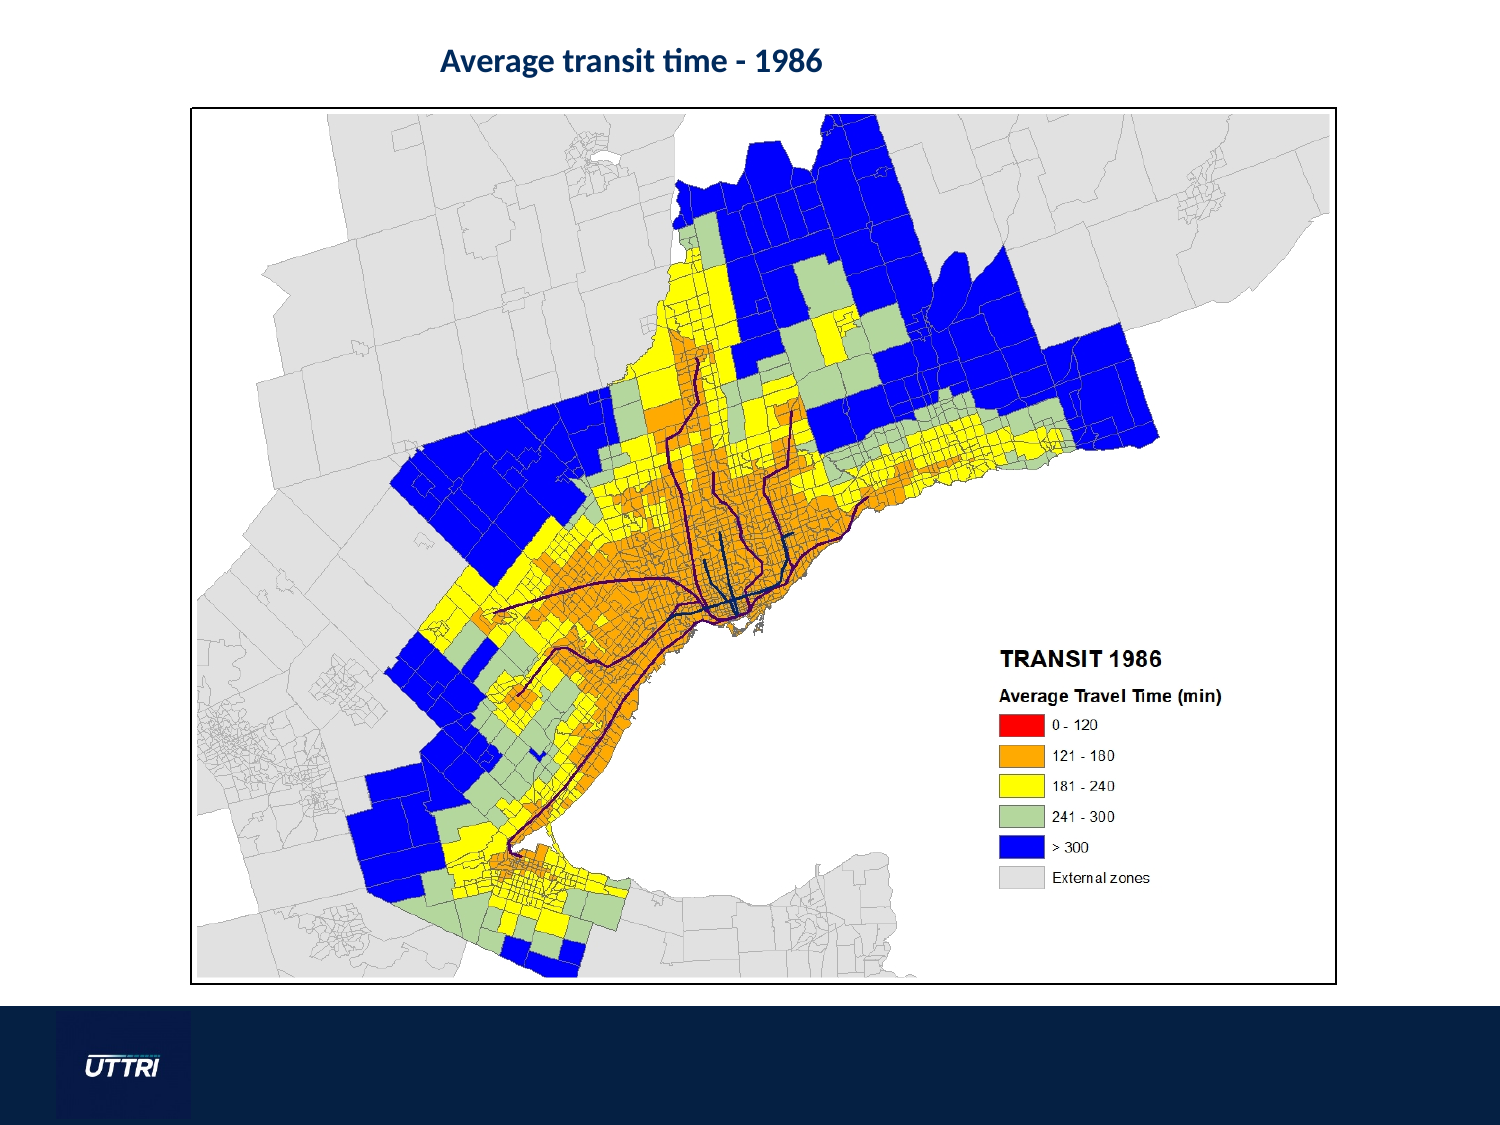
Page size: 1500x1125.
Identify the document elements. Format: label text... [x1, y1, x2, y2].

picture [56, 1011, 191, 1119]
text_box Average transit time - 1986 [425, 31, 1500, 88]
picture [170, 87, 1356, 1004]
